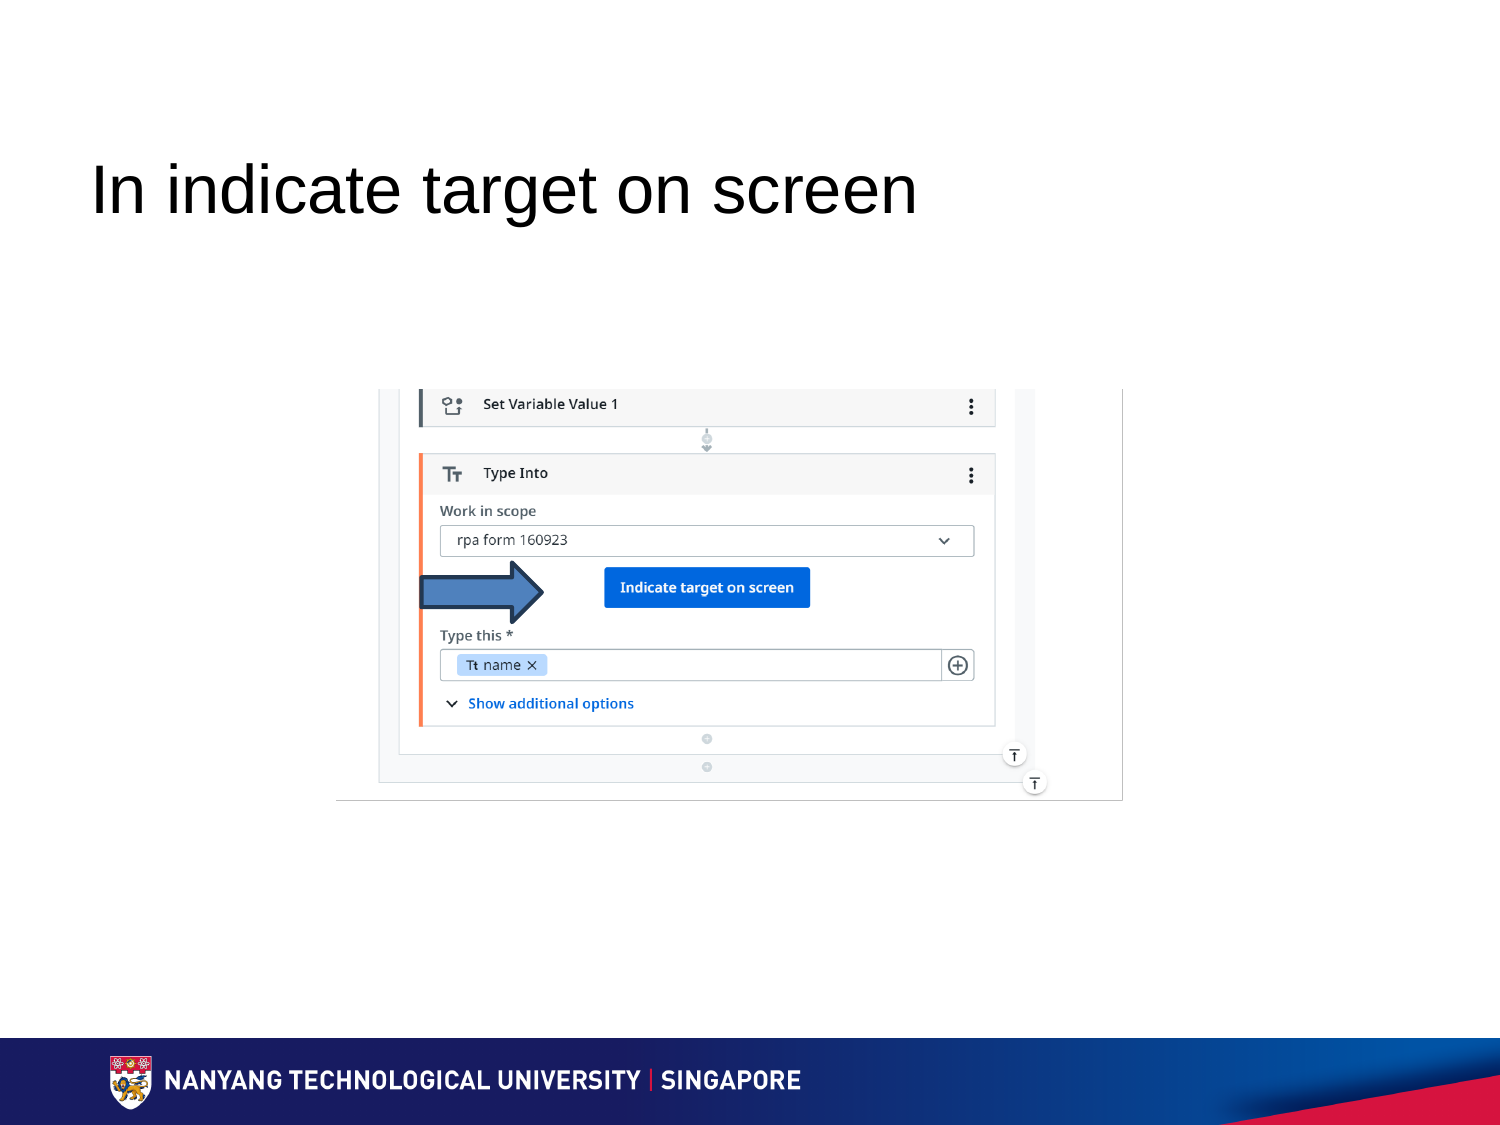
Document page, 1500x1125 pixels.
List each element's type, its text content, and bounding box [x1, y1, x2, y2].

picture [336, 389, 1124, 802]
picture [0, 1038, 1500, 1125]
title In indicate target on screen [75, 92, 1425, 280]
